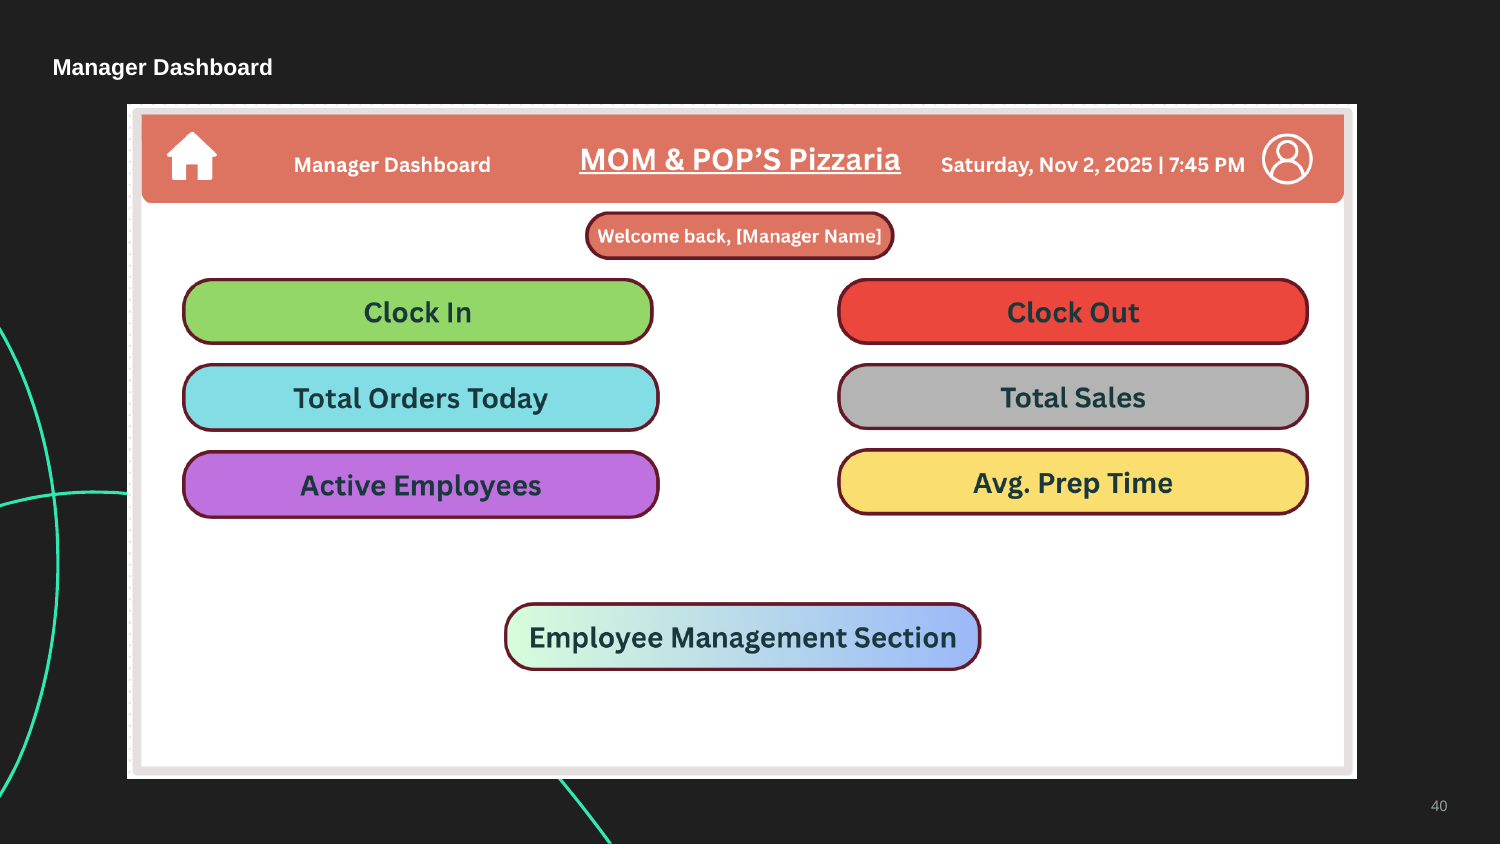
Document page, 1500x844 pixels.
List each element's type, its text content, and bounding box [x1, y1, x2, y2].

picture [127, 104, 1358, 779]
title Manager Dashboard [37, 37, 974, 209]
